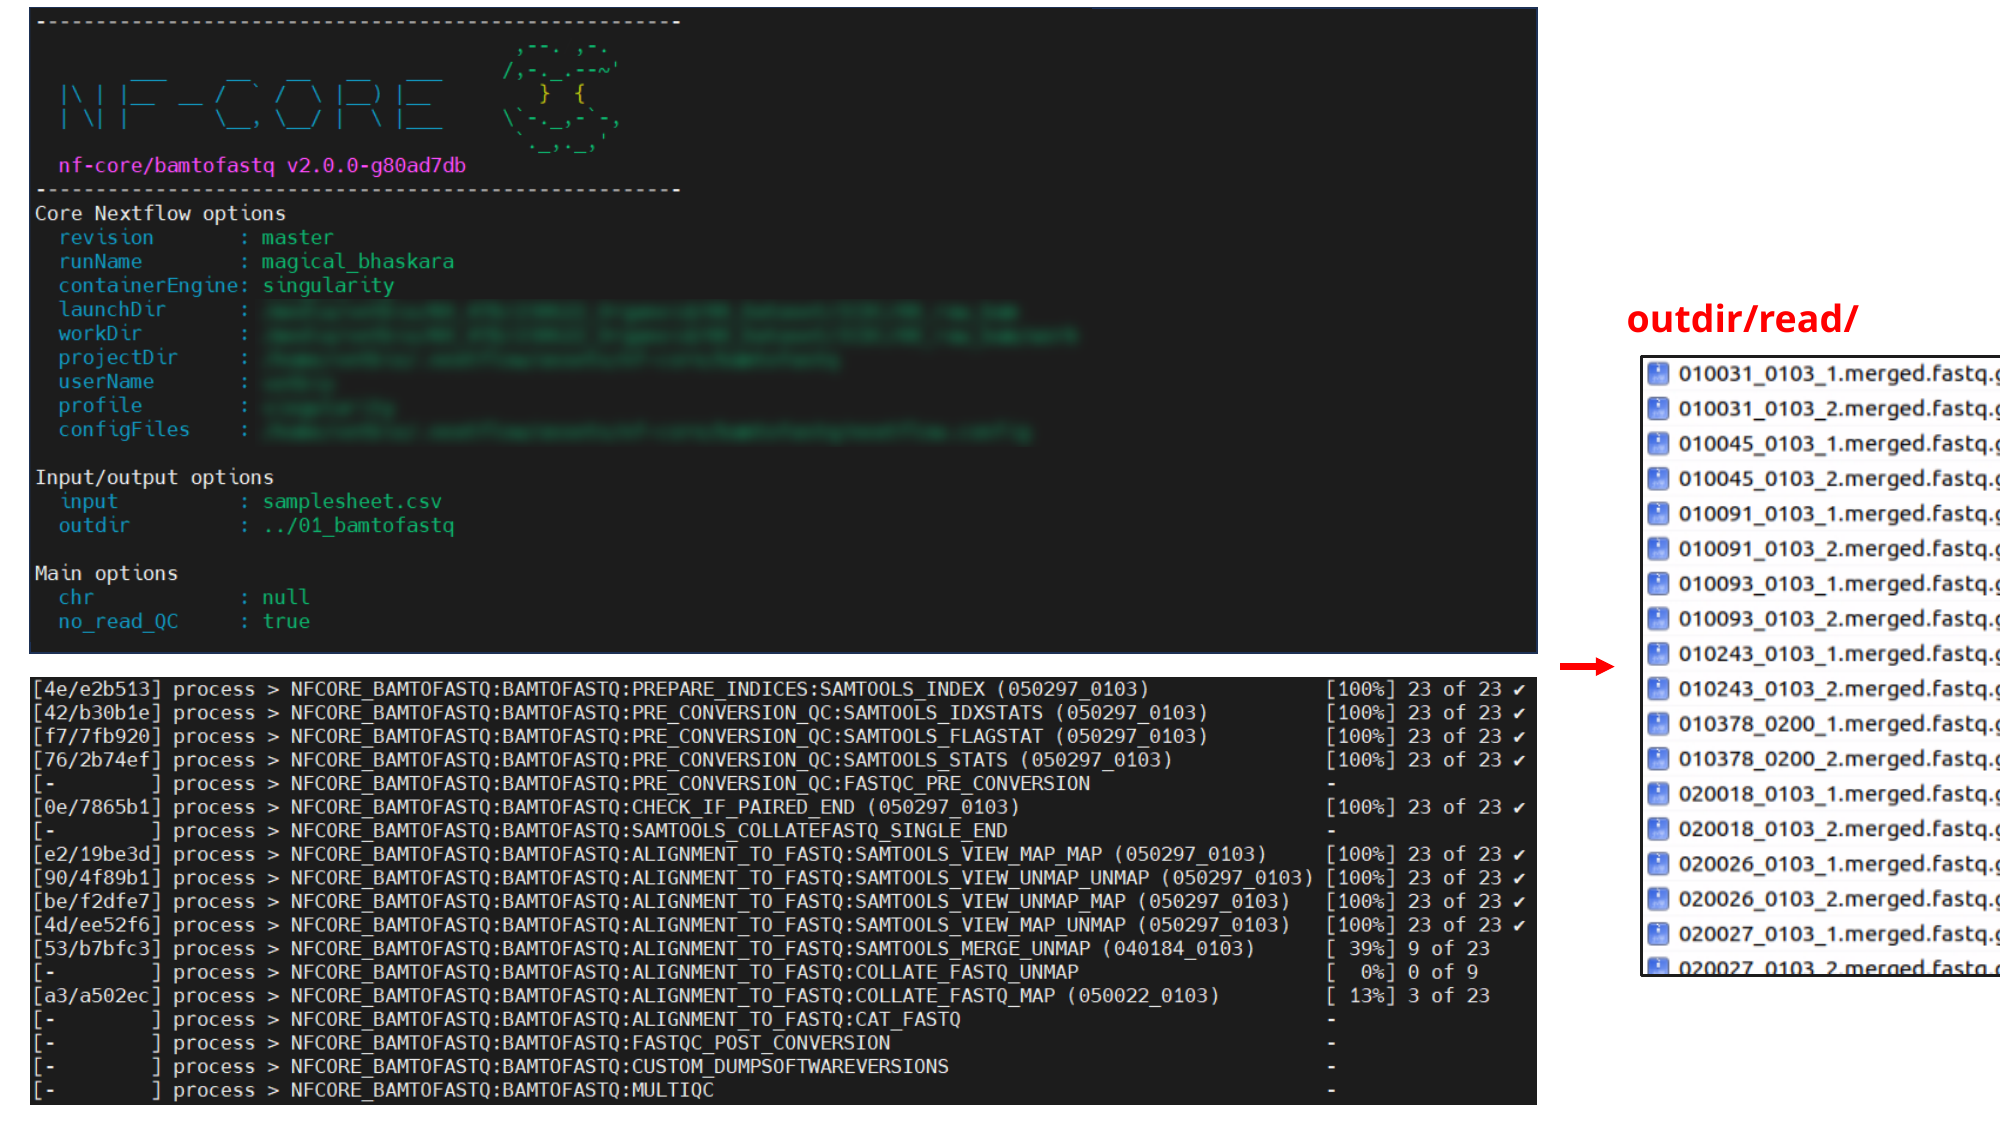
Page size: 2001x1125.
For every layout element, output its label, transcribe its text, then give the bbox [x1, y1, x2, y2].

text_box [17, 0, 2000, 1118]
text_box outdir/read/ [1611, 288, 1874, 348]
picture [1642, 358, 2000, 974]
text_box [30, 8, 1537, 1105]
